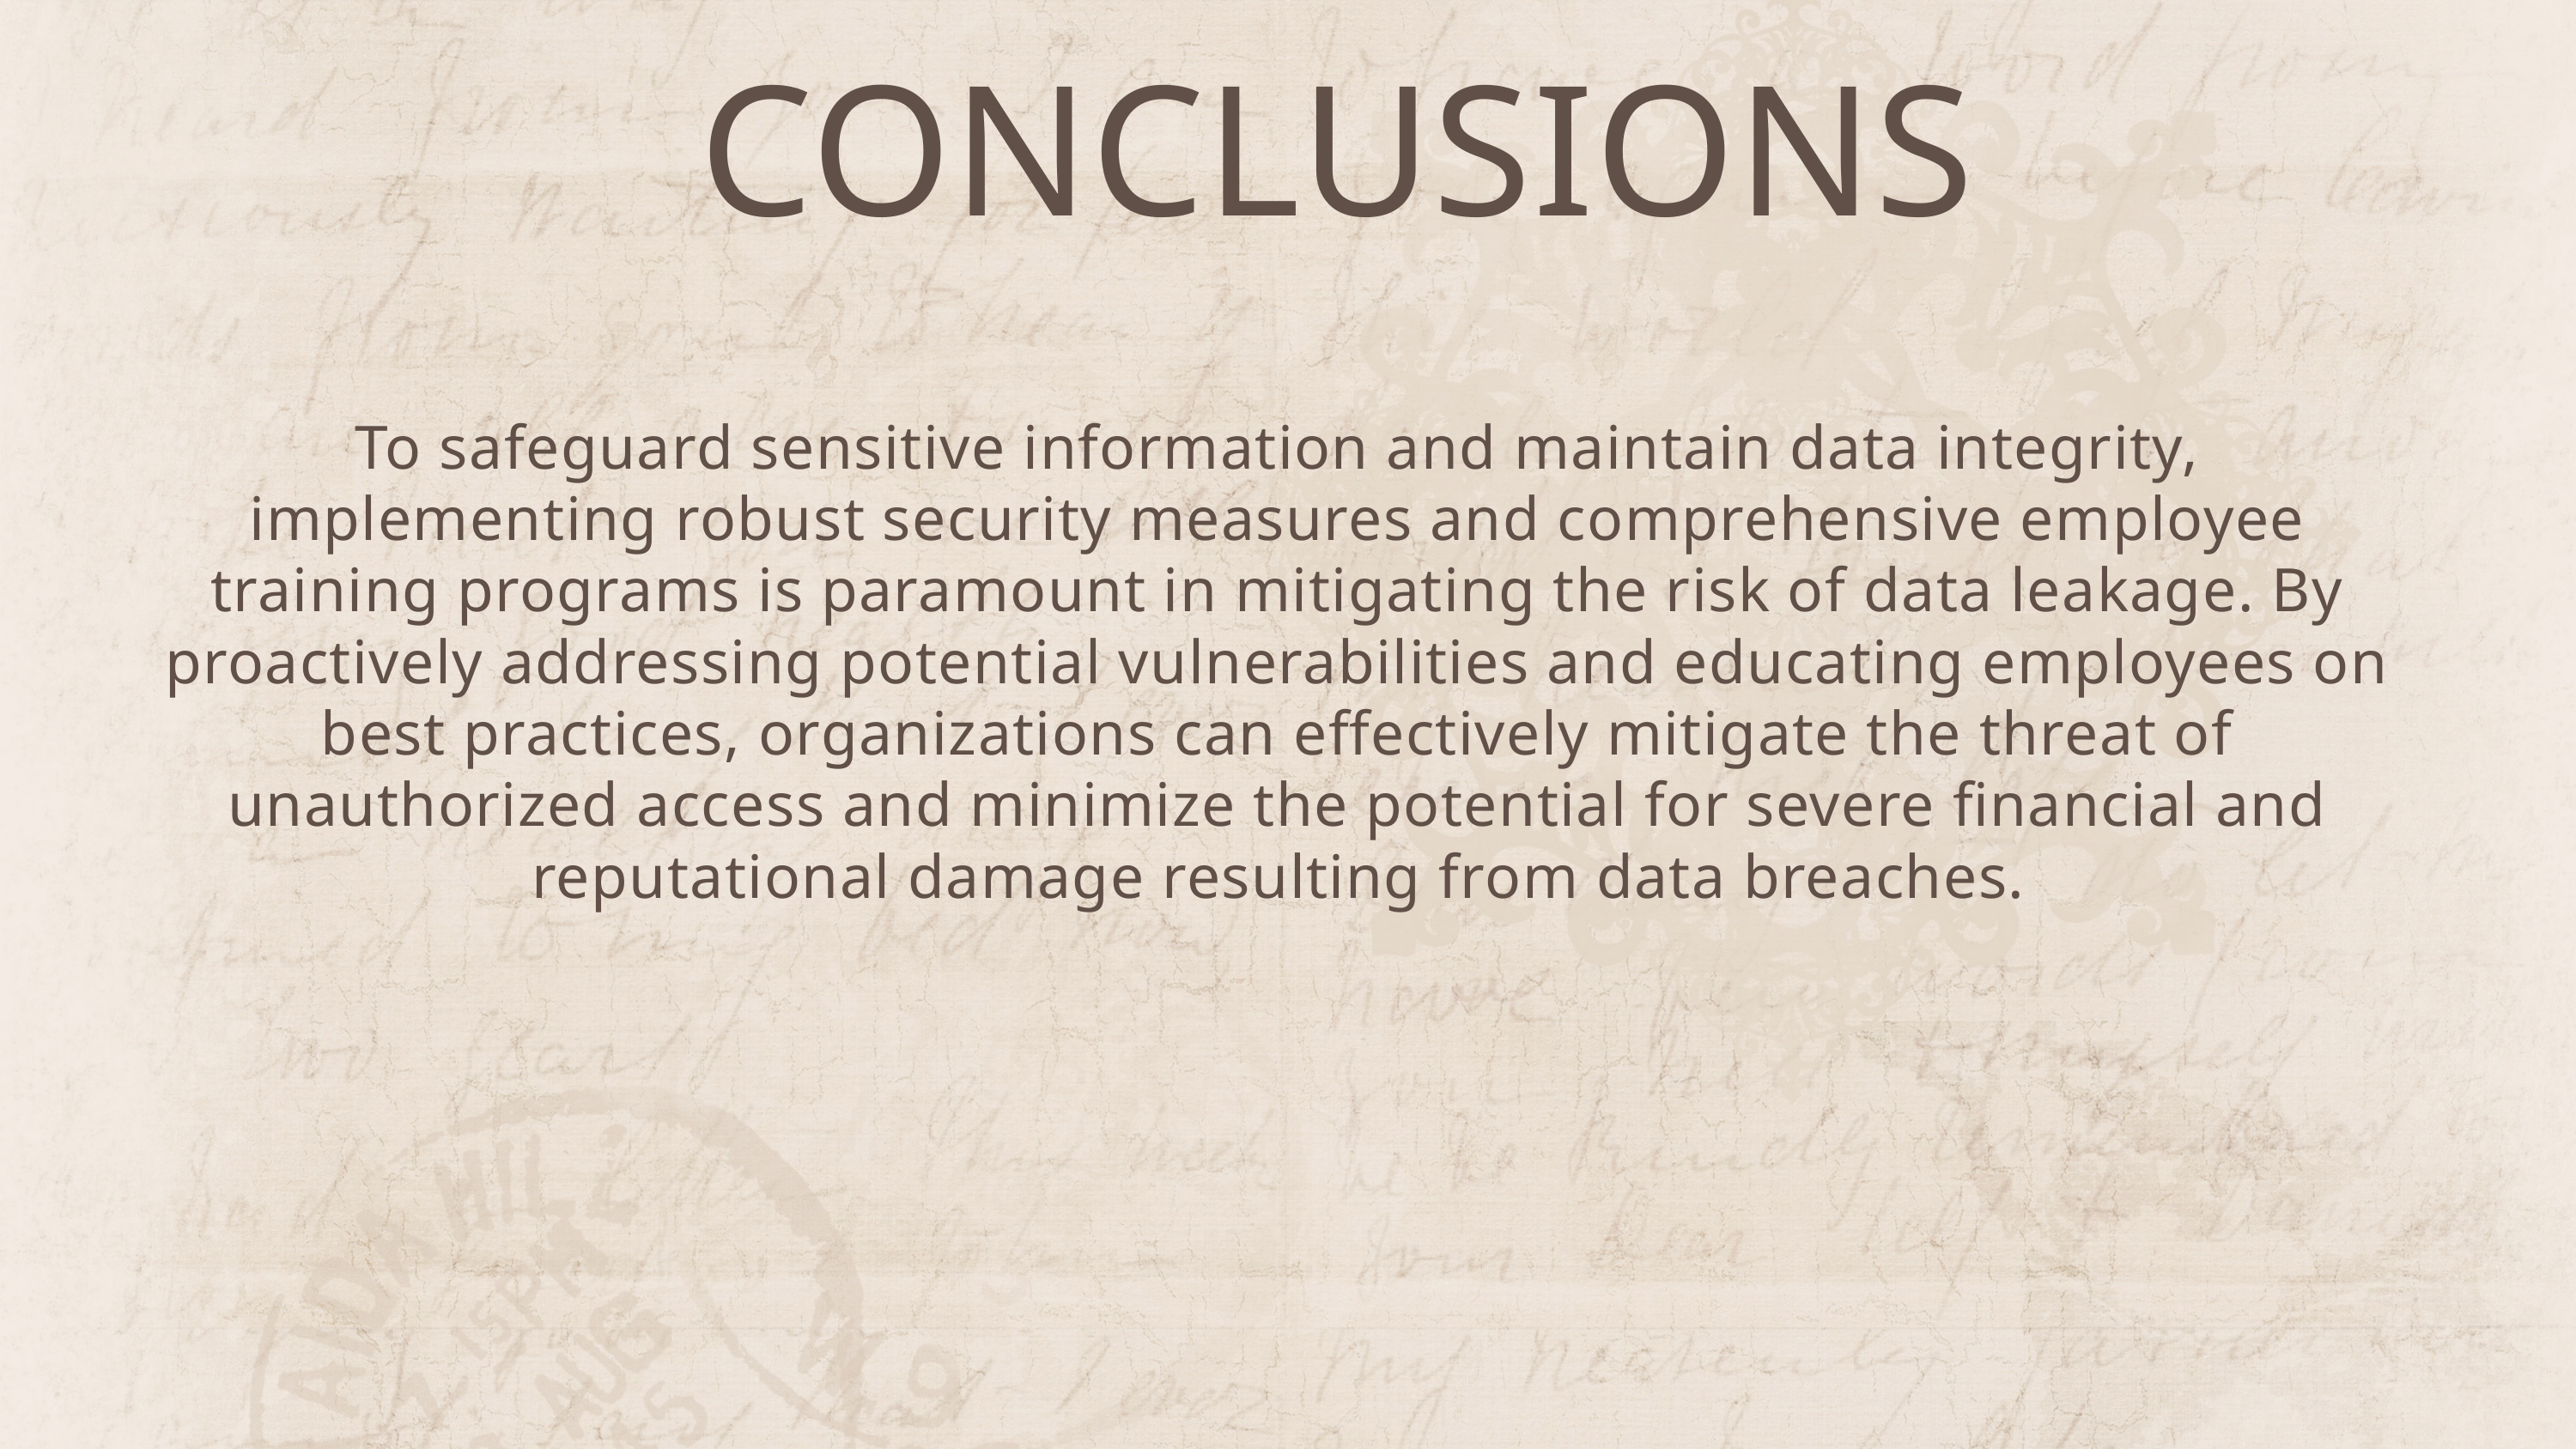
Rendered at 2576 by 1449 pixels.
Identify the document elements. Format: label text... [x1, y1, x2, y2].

text_box To safeguard sensitive information and maintain data integrity, implementing robust security measures and comprehensive employee training programs is paramount in mitigating the risk of data leakage. By proactively addressing potential vulnerabilities and educating employees on best practices, organizations can effectively mitigate the threat of unauthorized access and minimize the potential for severe financial and reputational damage resulting from data breaches. [144, 337, 2415, 982]
text_box [0, 0, 2576, 1449]
text_box CONCLUSIONS [600, 47, 1976, 252]
